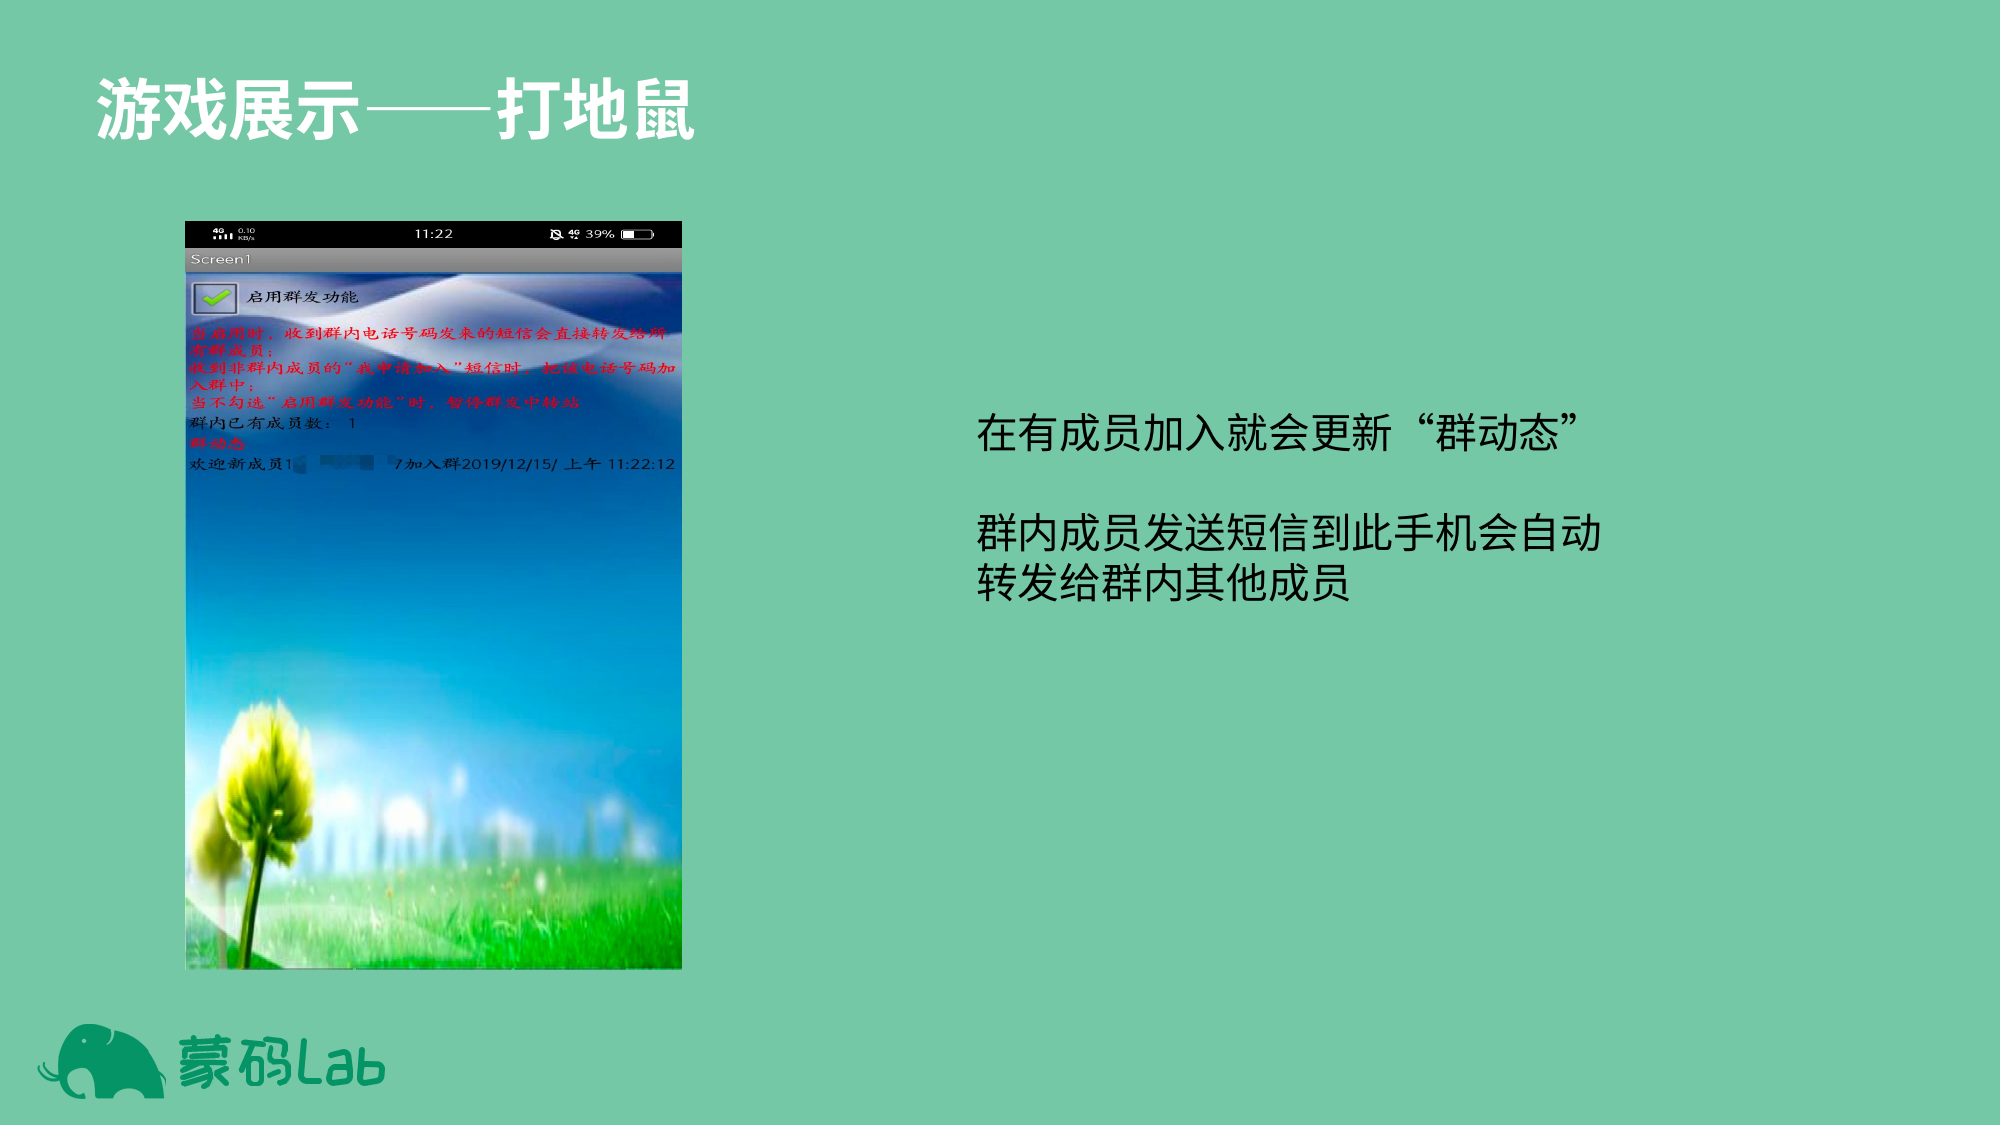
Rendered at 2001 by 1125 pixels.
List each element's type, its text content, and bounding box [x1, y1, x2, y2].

picture [185, 630, 682, 970]
text_box 在有成员加入就会更新“群动态” 群内成员发送短信到此手机会自动转发给群内其他成员 [968, 399, 1640, 615]
picture [26, 1015, 394, 1108]
picture [185, 221, 682, 549]
list 游戏展示——打地鼠 [80, 69, 846, 174]
